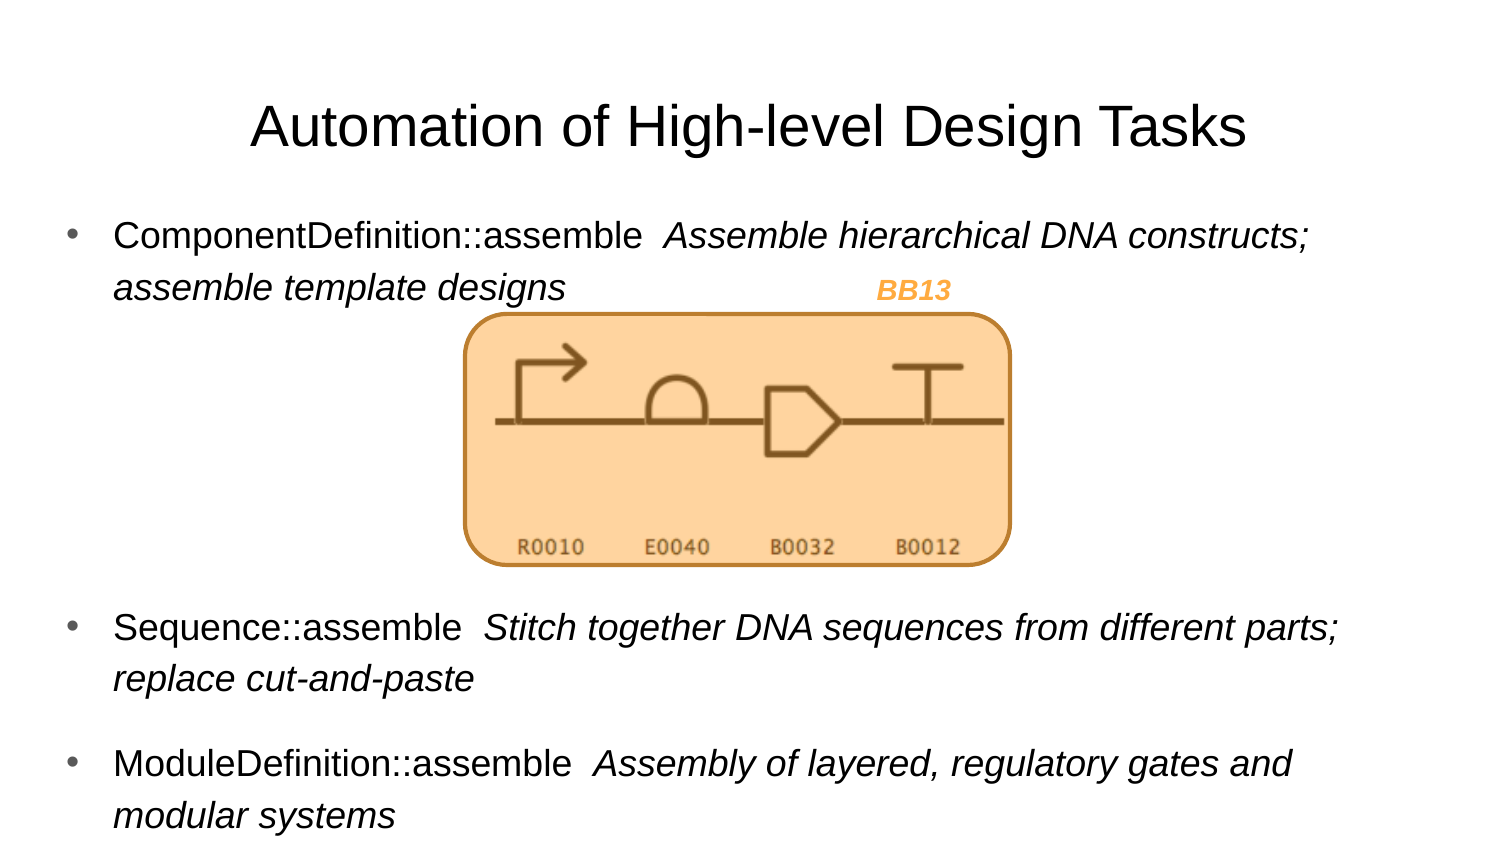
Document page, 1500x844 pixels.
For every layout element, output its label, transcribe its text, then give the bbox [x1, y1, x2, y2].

text_box BB13 [862, 263, 1048, 314]
list ComponentDefinition::assemble Assemble hierarchical DNA constructs; assemble template designs Sequence::assemble Stitch together DNA sequences from different parts; replace cut-and-paste ModuleDefinition::assemble Assembly of layered, regulatory gates and modular systems [51, 189, 1449, 750]
picture [464, 313, 1036, 566]
title Automation of High-level Design Tasks [51, 72, 1449, 167]
